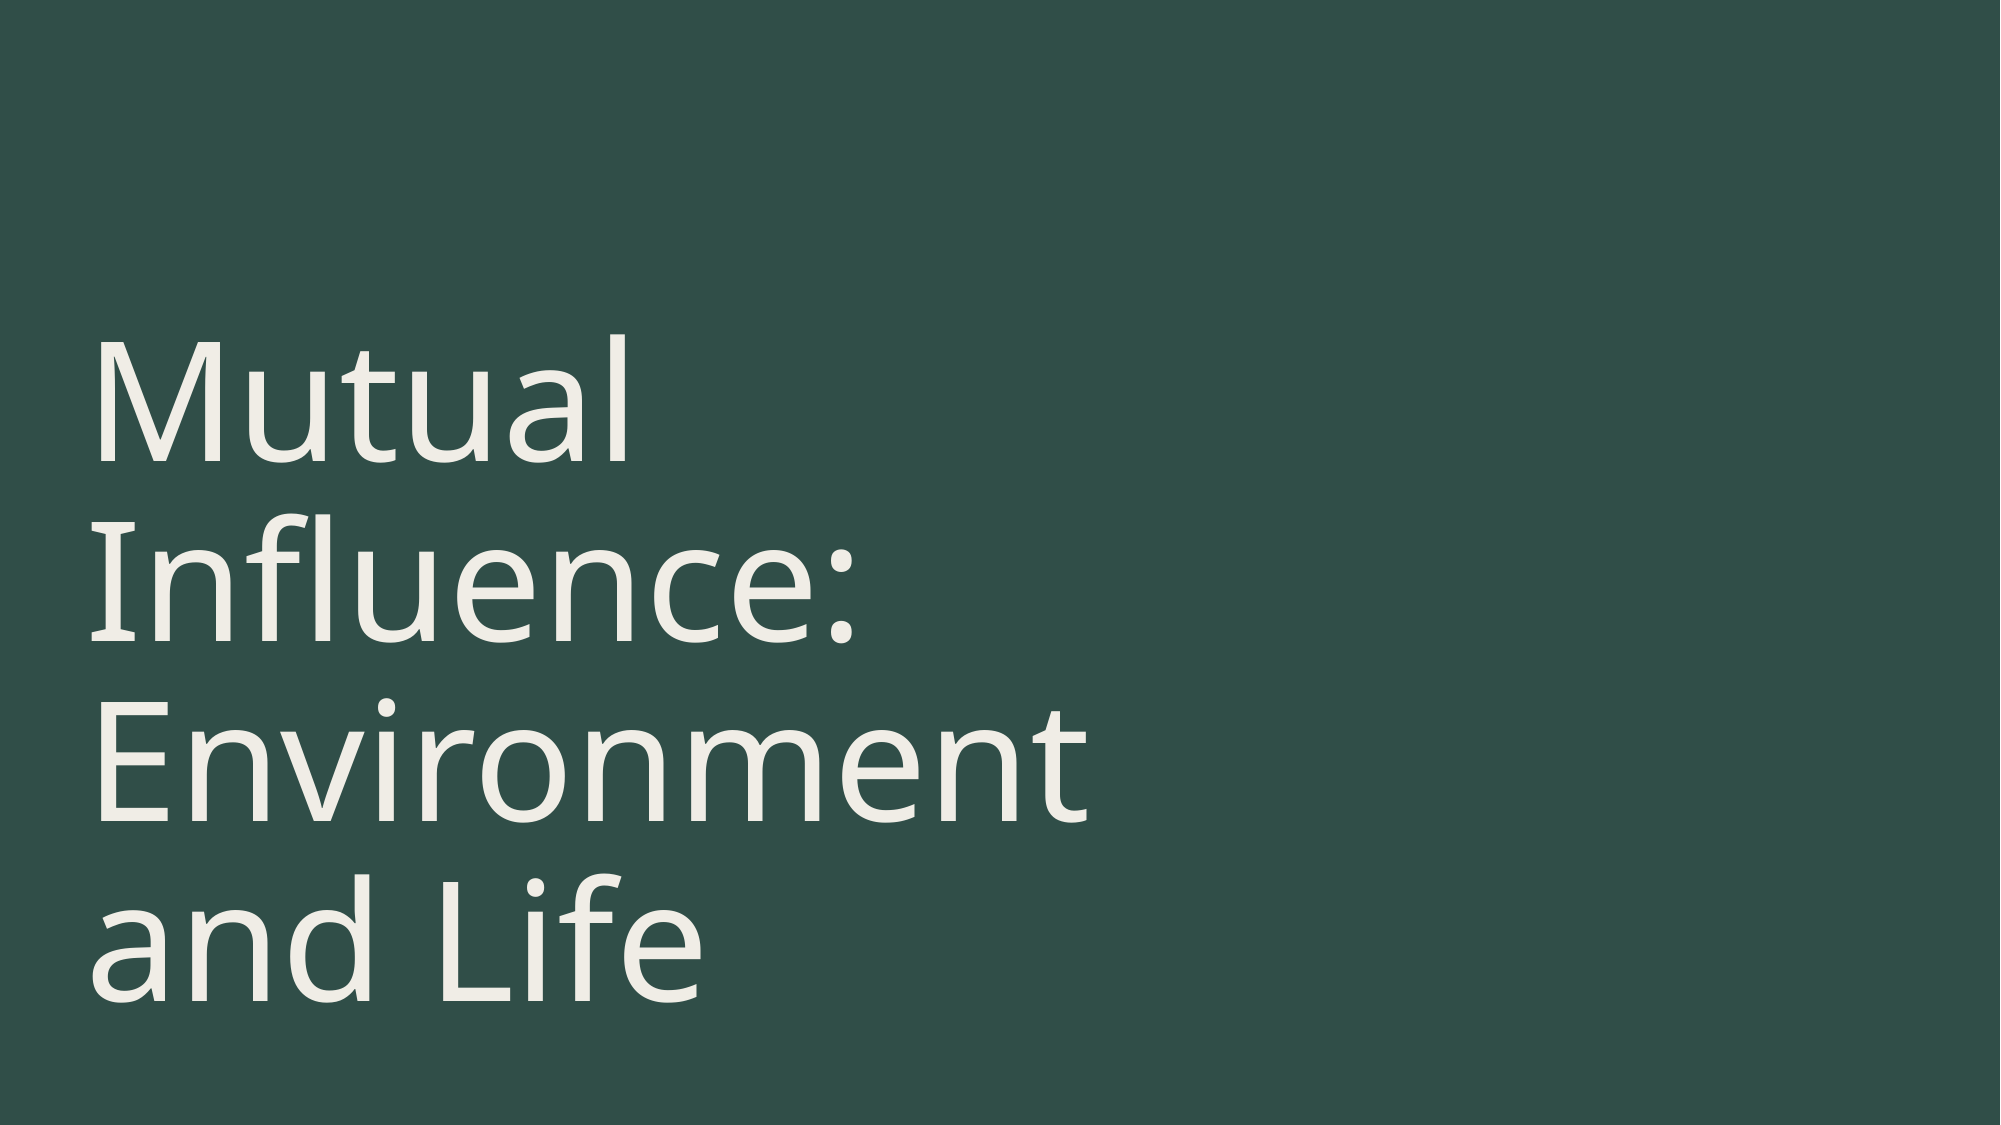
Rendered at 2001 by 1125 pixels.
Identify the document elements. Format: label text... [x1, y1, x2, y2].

title Mutual Influence: Environment and Life [70, 296, 1346, 1046]
